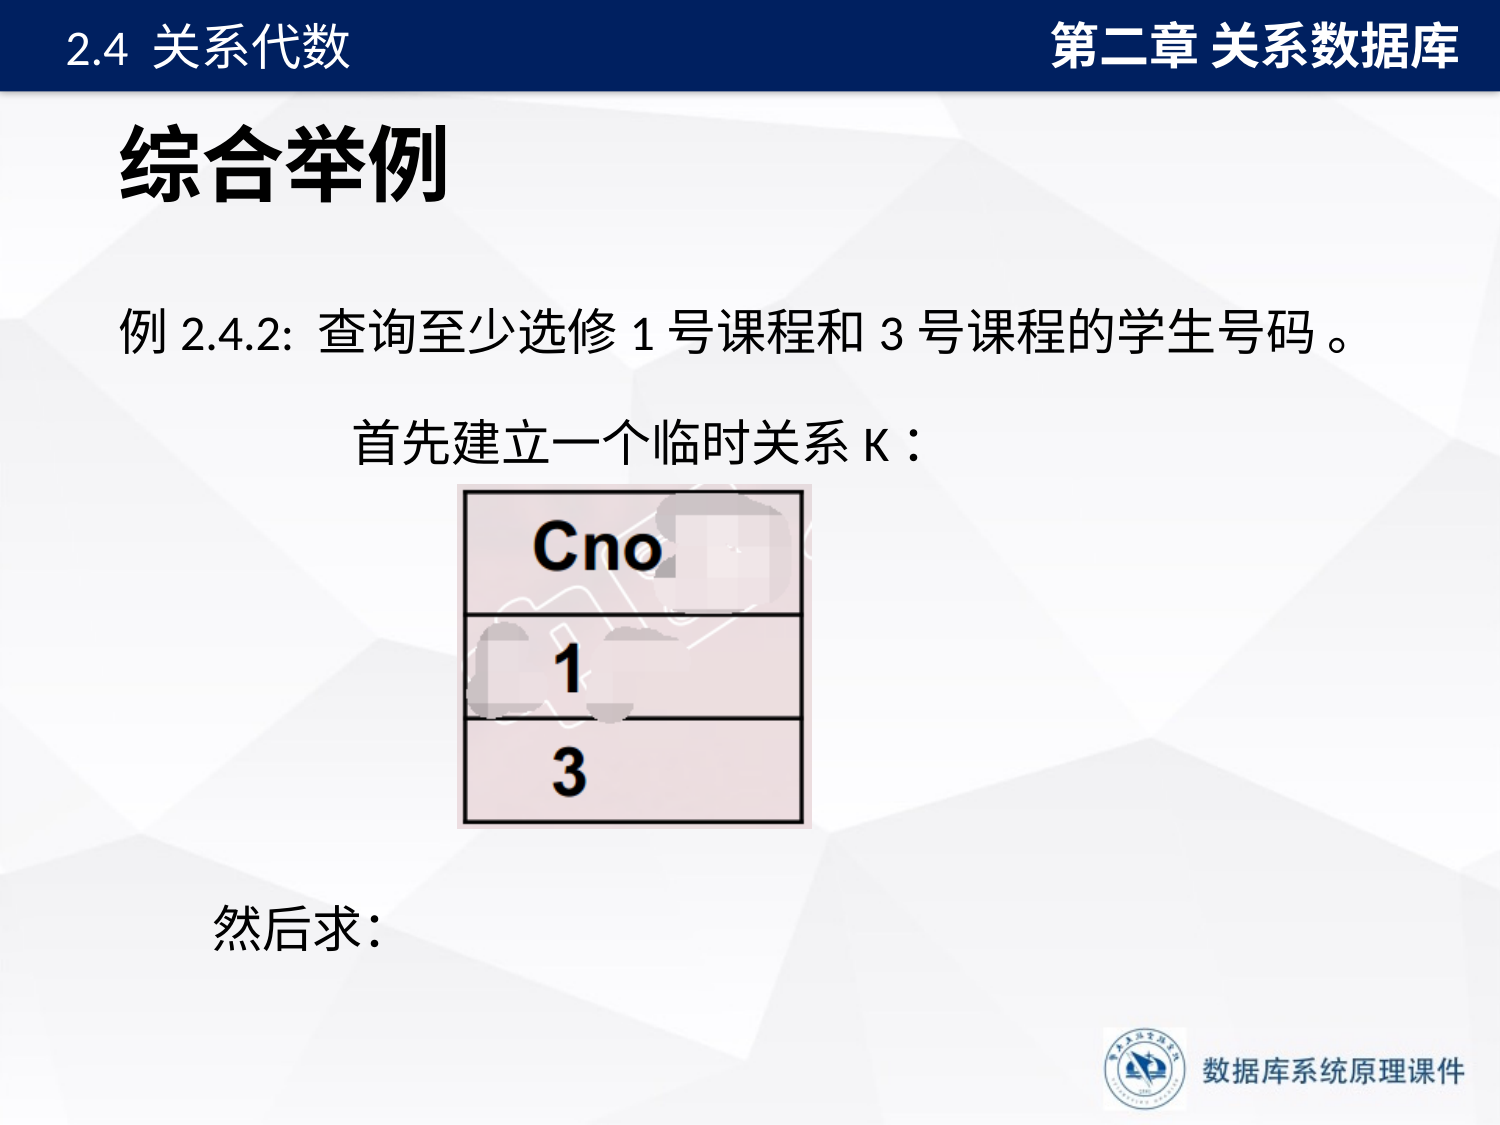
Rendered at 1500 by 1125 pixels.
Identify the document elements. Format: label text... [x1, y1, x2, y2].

text_box 第二章 关系数据库 [1034, 7, 1476, 82]
text_box 2.4 关系代数 [50, 8, 367, 83]
title 综合举例 [103, 100, 1397, 278]
list 例2.4.2: 查询至少选修1号课程和3号课程的学生号码 。 首先建立一个临时关系K： [103, 299, 1397, 1014]
text_box [0, 0, 1500, 92]
picture [0, 92, 1500, 1125]
